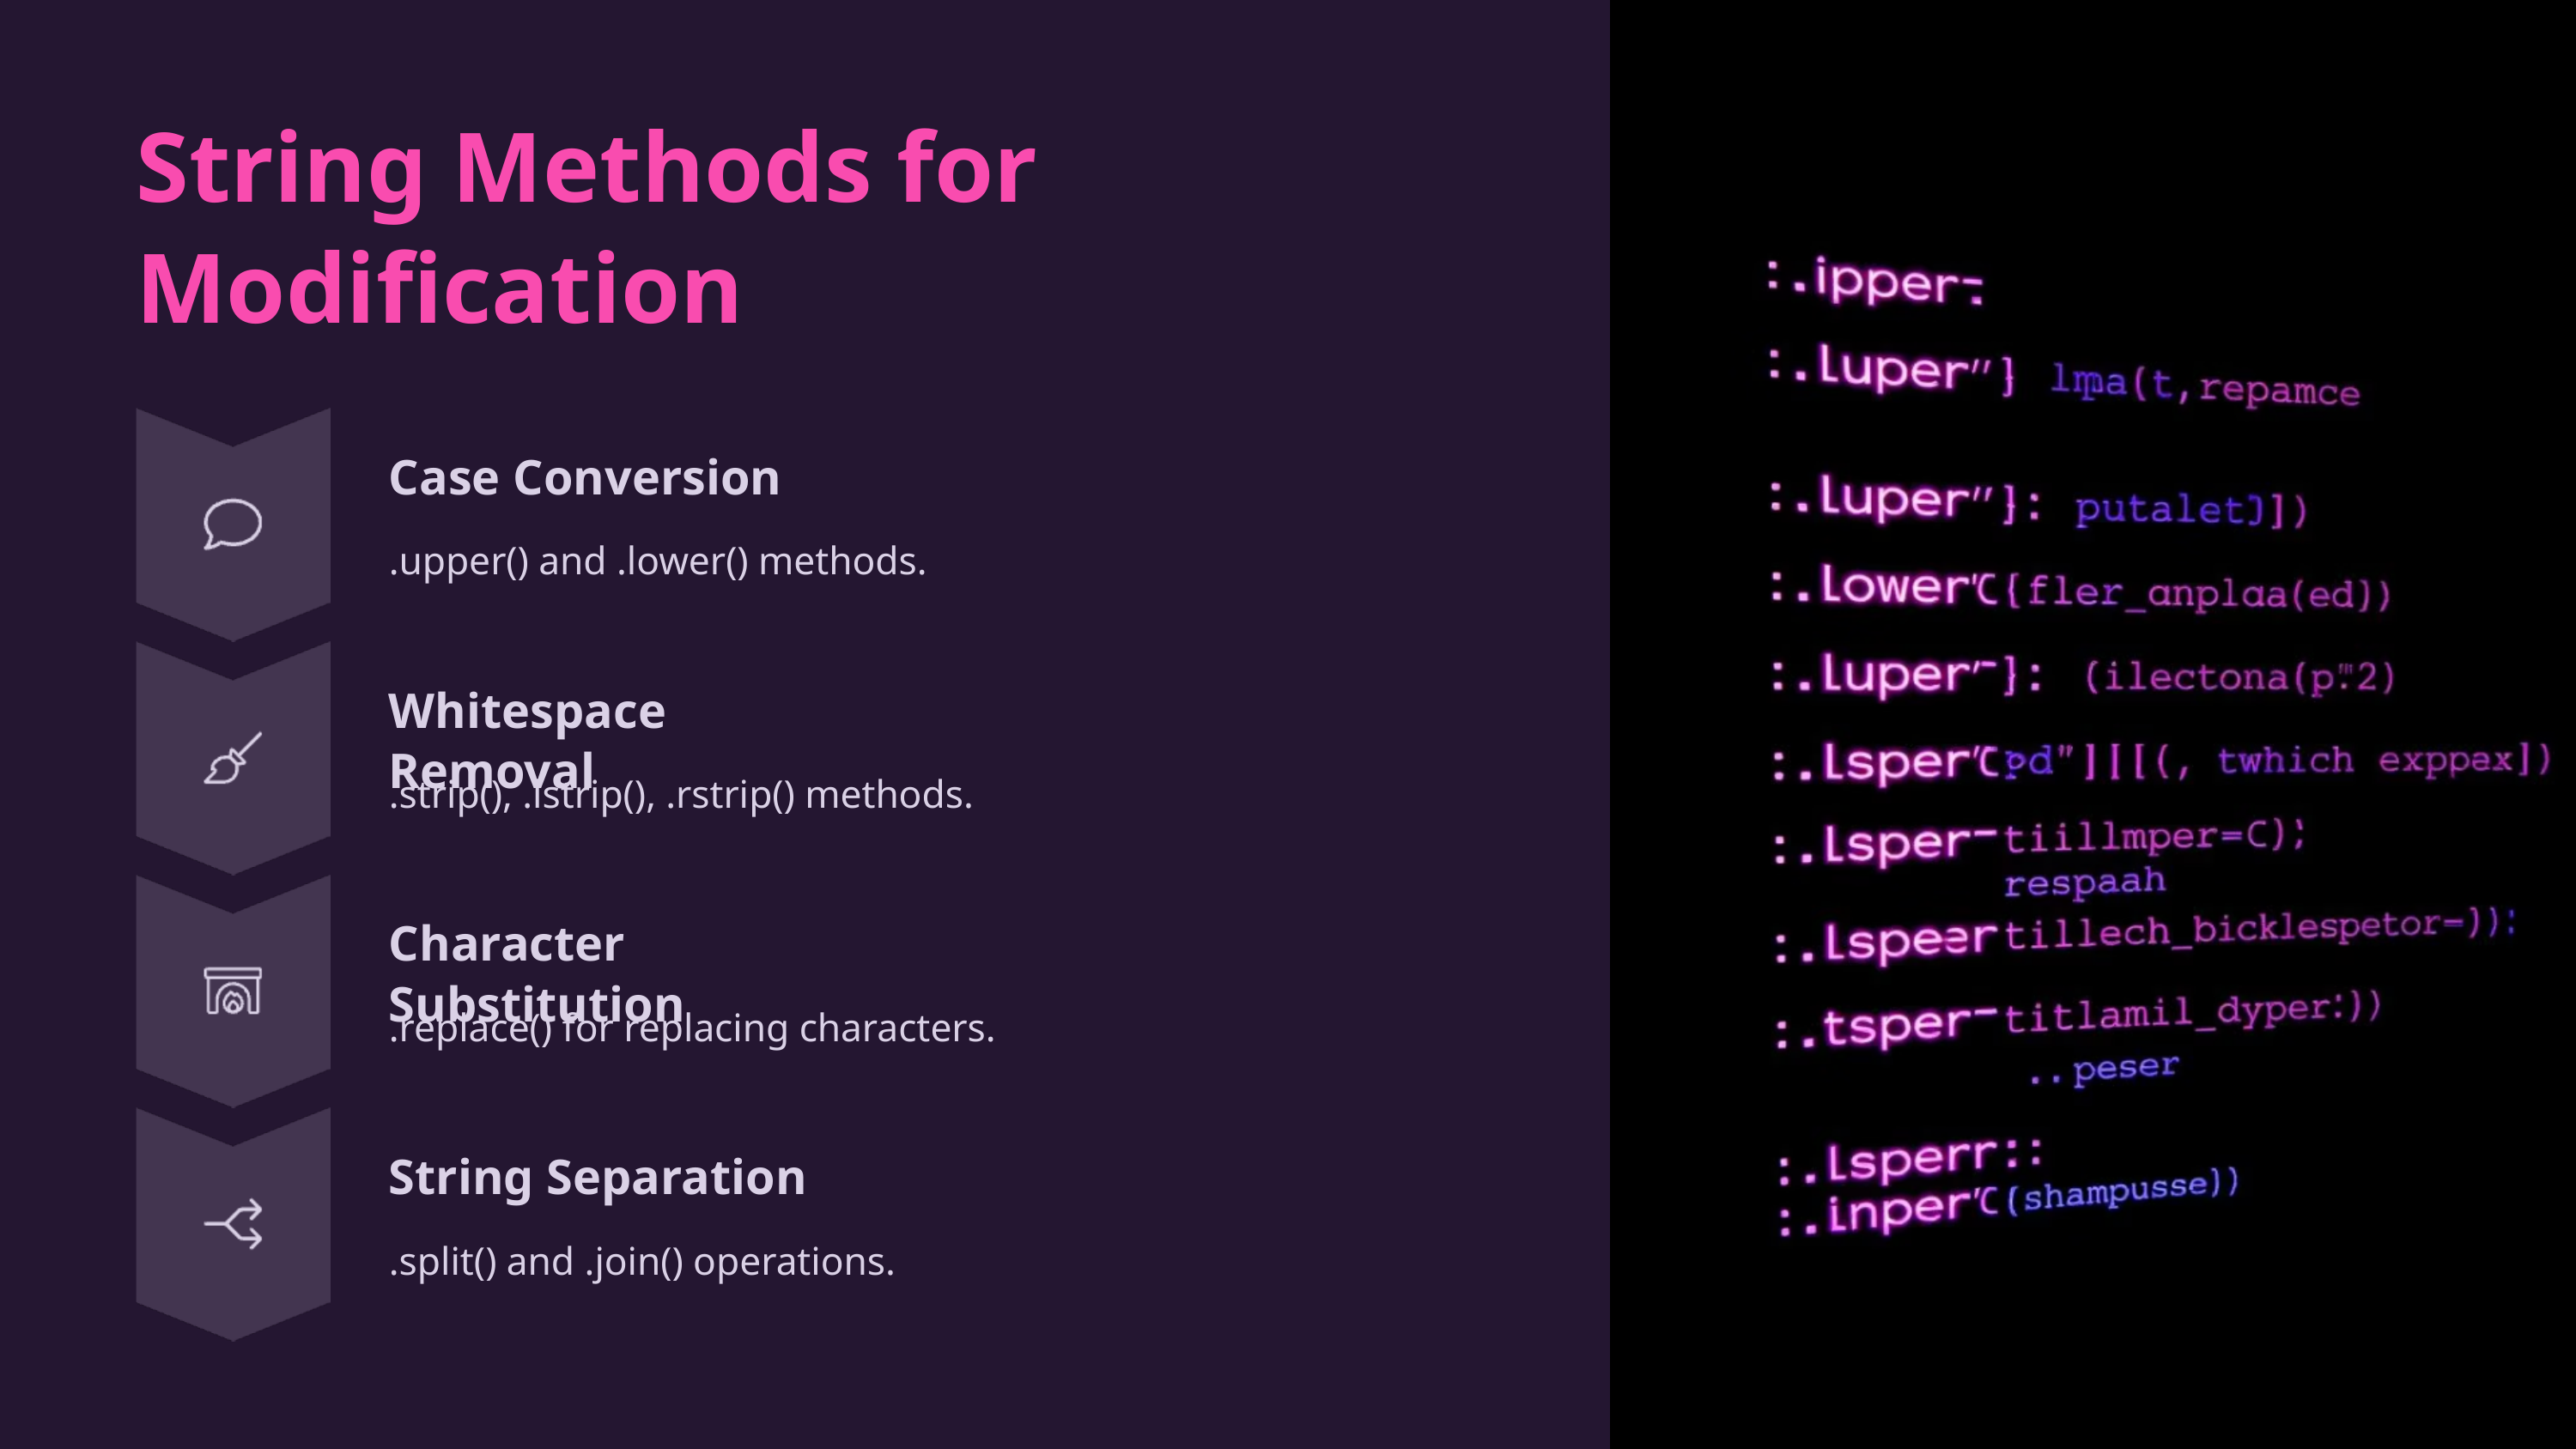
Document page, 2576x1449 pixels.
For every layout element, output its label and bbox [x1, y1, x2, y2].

text_box [388, 997, 1474, 1061]
text_box [136, 106, 1474, 351]
text_box [388, 913, 924, 975]
text_box [388, 446, 876, 508]
text_box [388, 764, 1474, 828]
text_box [388, 680, 876, 742]
text_box [388, 530, 1474, 594]
text_box [0, 0, 2576, 1449]
text_box [388, 1146, 876, 1209]
text_box [388, 1230, 1474, 1294]
